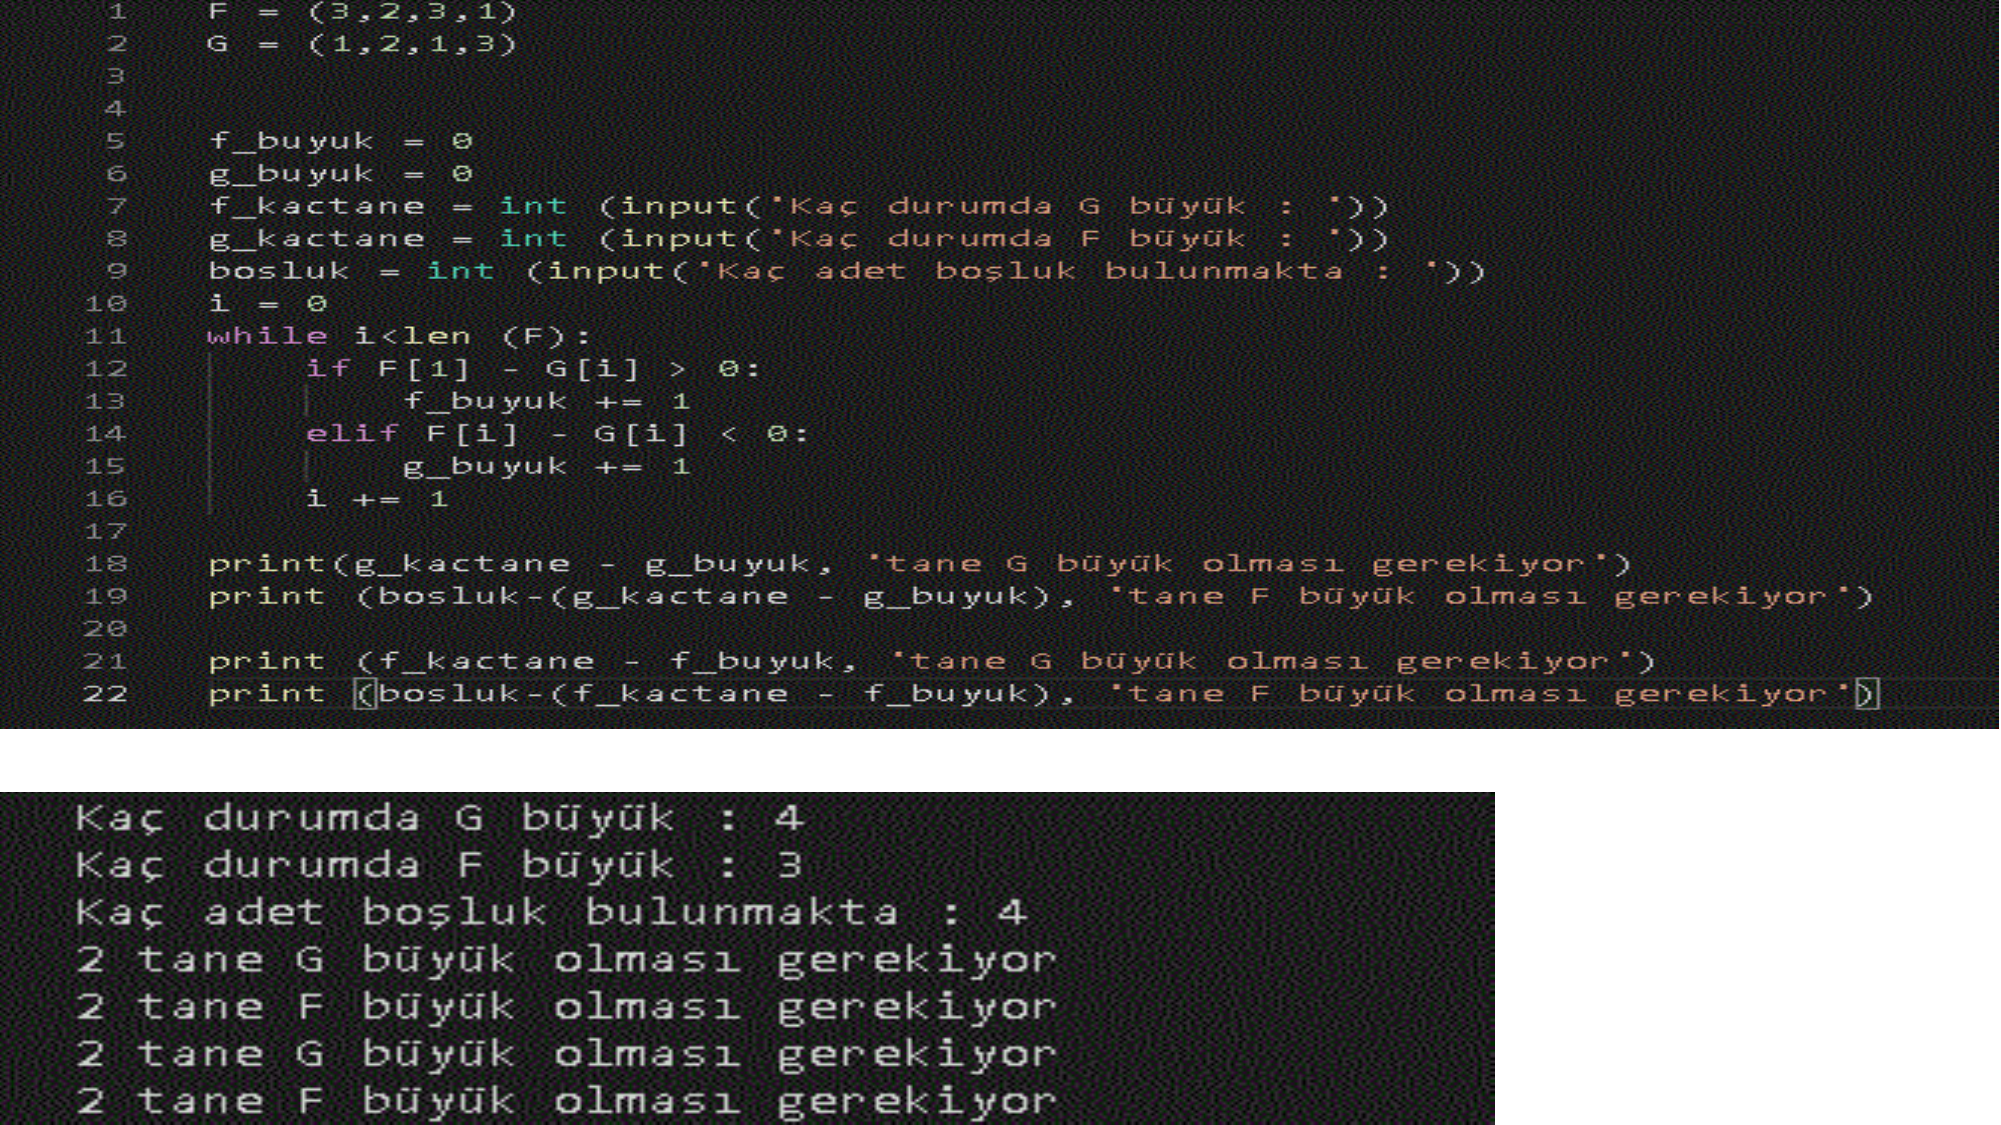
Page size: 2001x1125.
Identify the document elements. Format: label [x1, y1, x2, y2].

list [0, 0, 1999, 729]
picture [0, 792, 1495, 1125]
